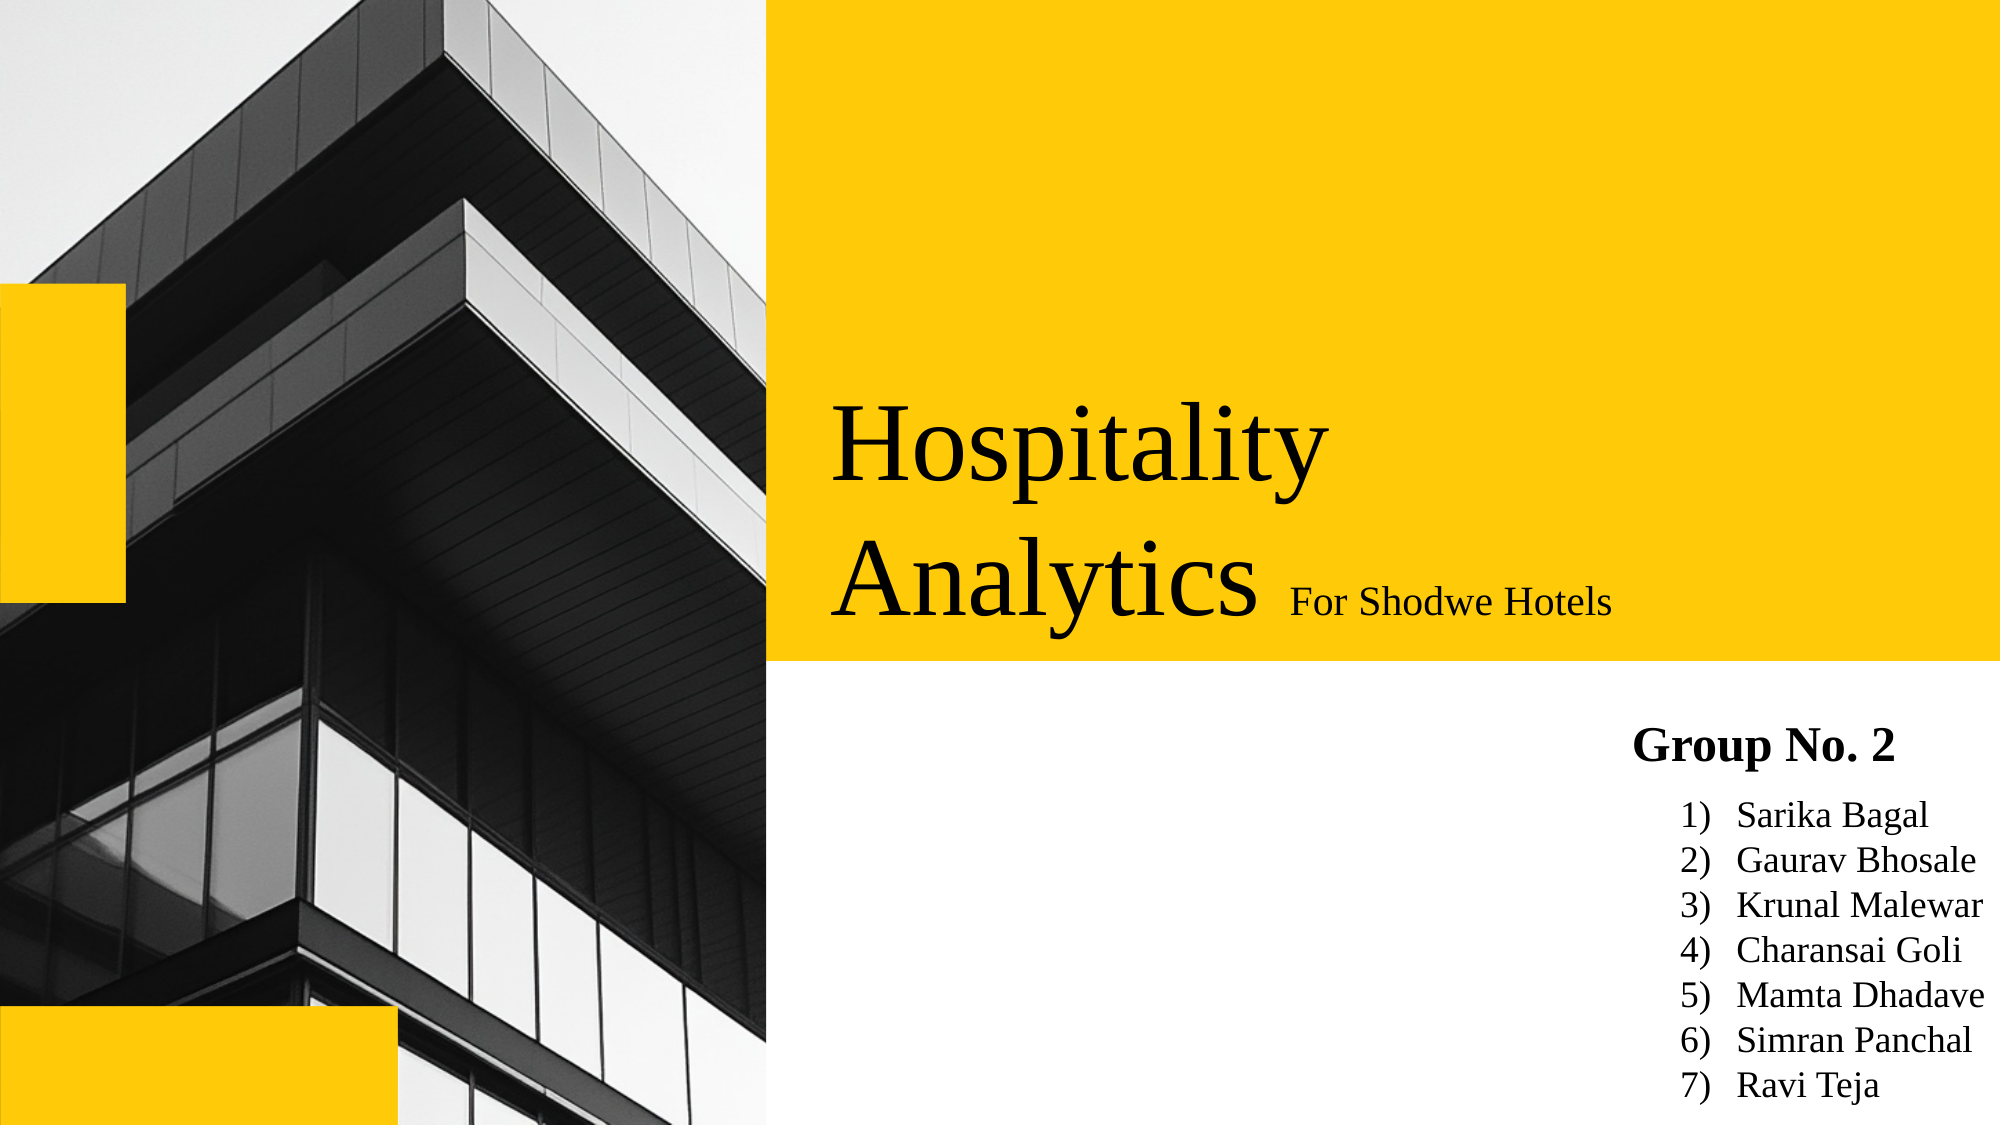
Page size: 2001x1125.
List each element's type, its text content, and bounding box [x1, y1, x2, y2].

title Hospitality Analytics For Shodwe Hotels [830, 46, 1892, 639]
subtitle Sarika Bagal Gaurav Bhosale Krunal Malewar Charansai Goli Mamta Dhadave Simran Panchal Ravi Teja [1680, 789, 2000, 1125]
picture [0, 0, 767, 1125]
list Group No. 2 [1631, 723, 1979, 772]
